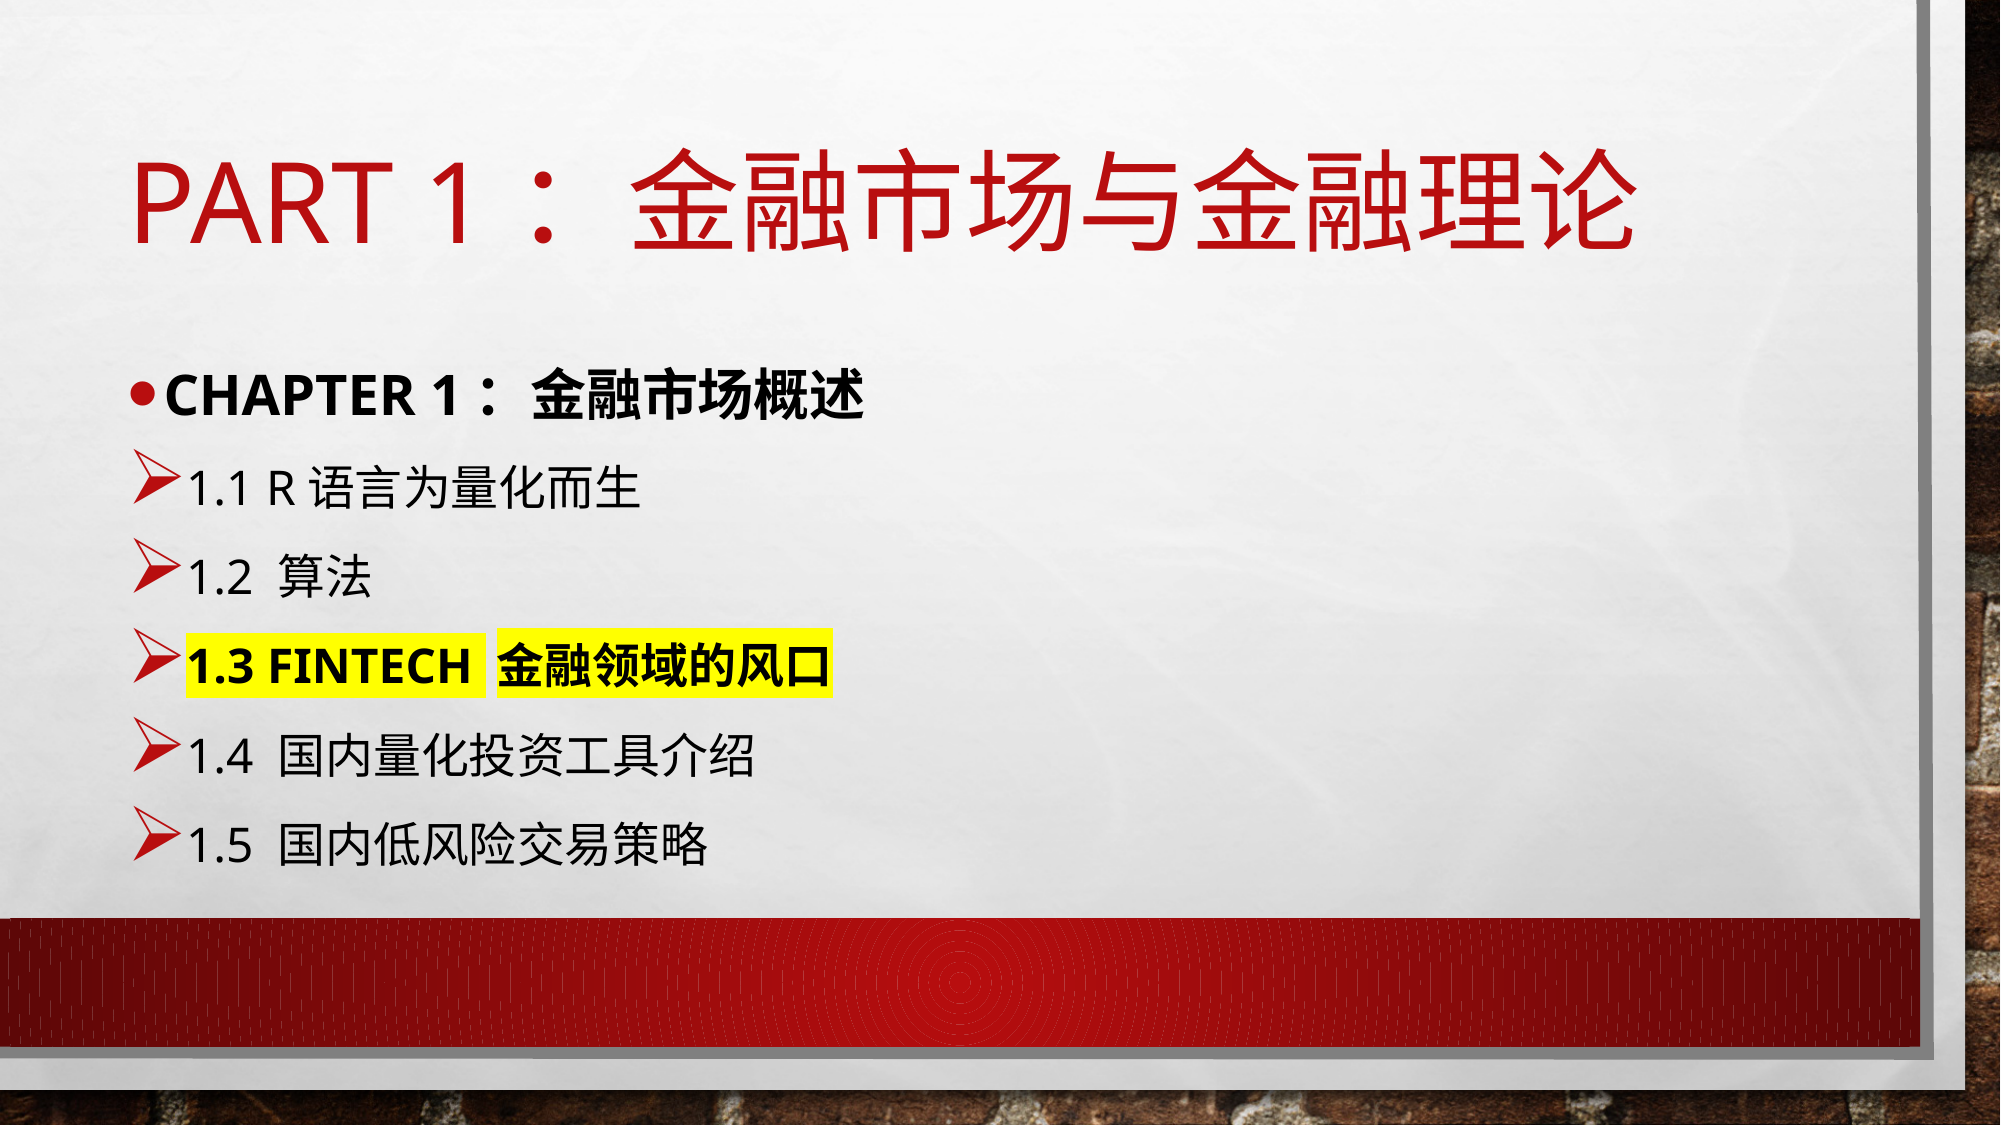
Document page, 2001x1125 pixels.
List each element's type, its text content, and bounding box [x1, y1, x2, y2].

list Chapter 1：金融市场概述 1.1 R语言为量化而生 1.2 算法 1.3 Fintech 金融领域的风口 1.4 国内量化投资工具介绍 1.5 国内低风险交易策略 [112, 338, 1818, 882]
picture [0, 0, 2000, 1125]
title Part 1：金融市场与金融理论 [112, 112, 1818, 302]
